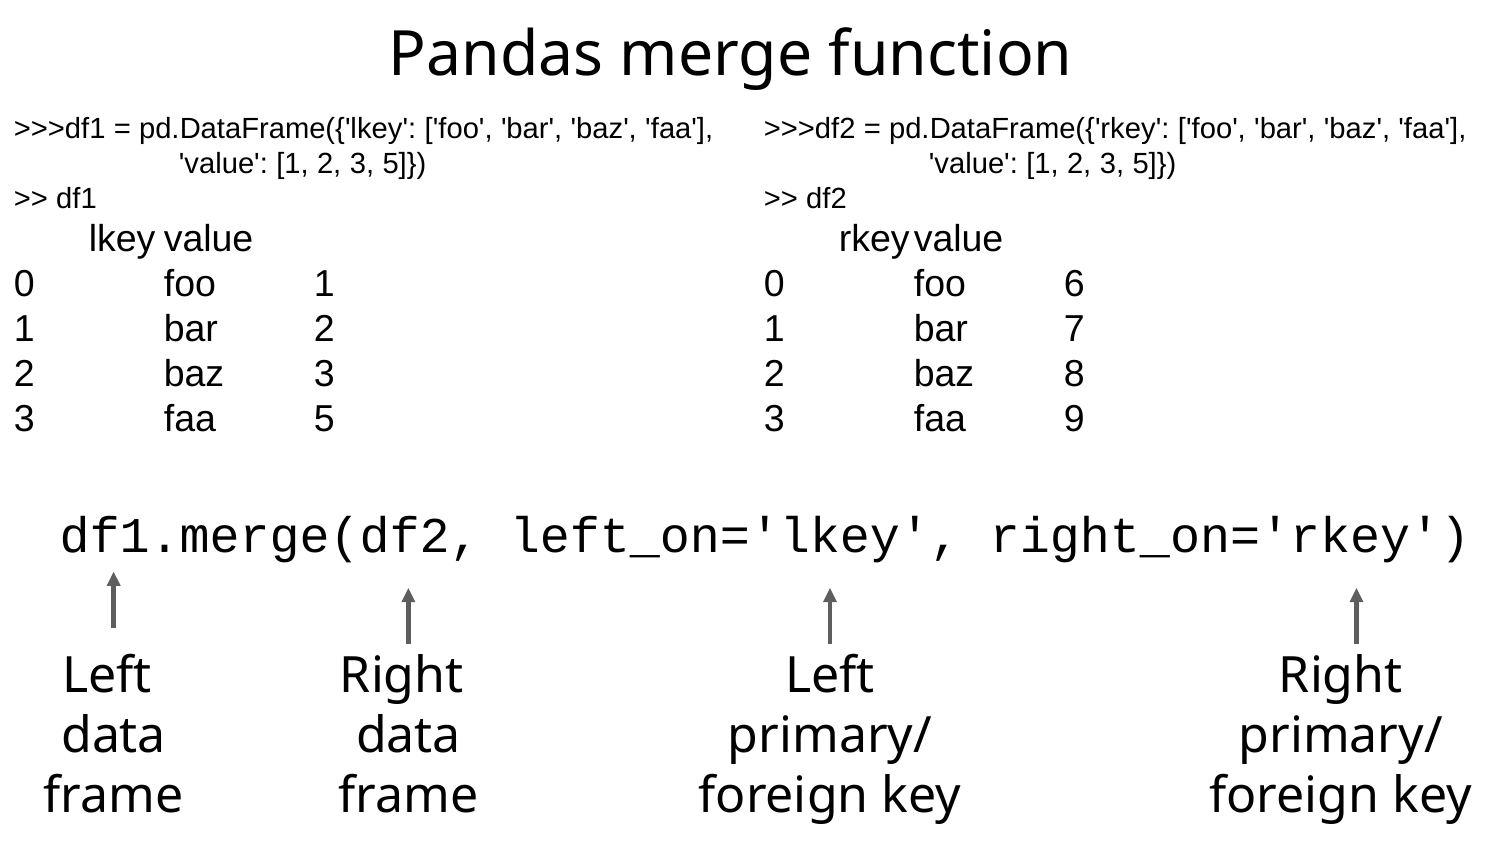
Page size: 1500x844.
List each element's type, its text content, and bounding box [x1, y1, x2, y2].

text_box >>>df1 = pd.DataFrame({'lkey': ['foo', 'bar', 'baz', 'faa'], 'value': [1, 2, 3, 5]}) >> df1 lkey value 0 foo 1 1 bar 2 2 baz 3 3 faa 5 [0, 94, 749, 403]
text_box Right primary/ foreign key [1192, 627, 1490, 831]
title Pandas merge function [91, 0, 1372, 94]
text_box >>>df2 = pd.DataFrame({'rkey': ['foo', 'bar', 'baz', 'faa'], 'value': [1, 2, 3, 5]}) >> df2 rkey value 0 foo 6 1 bar 7 2 baz 8 3 faa 9 [749, 94, 1500, 403]
text_box Right data frame [272, 627, 544, 831]
text_box Left primary/ foreign key [681, 627, 979, 831]
text_box df1.merge(df2, left_on='lkey', right_on='rkey') [44, 487, 1500, 572]
text_box Left data frame [0, 627, 250, 831]
